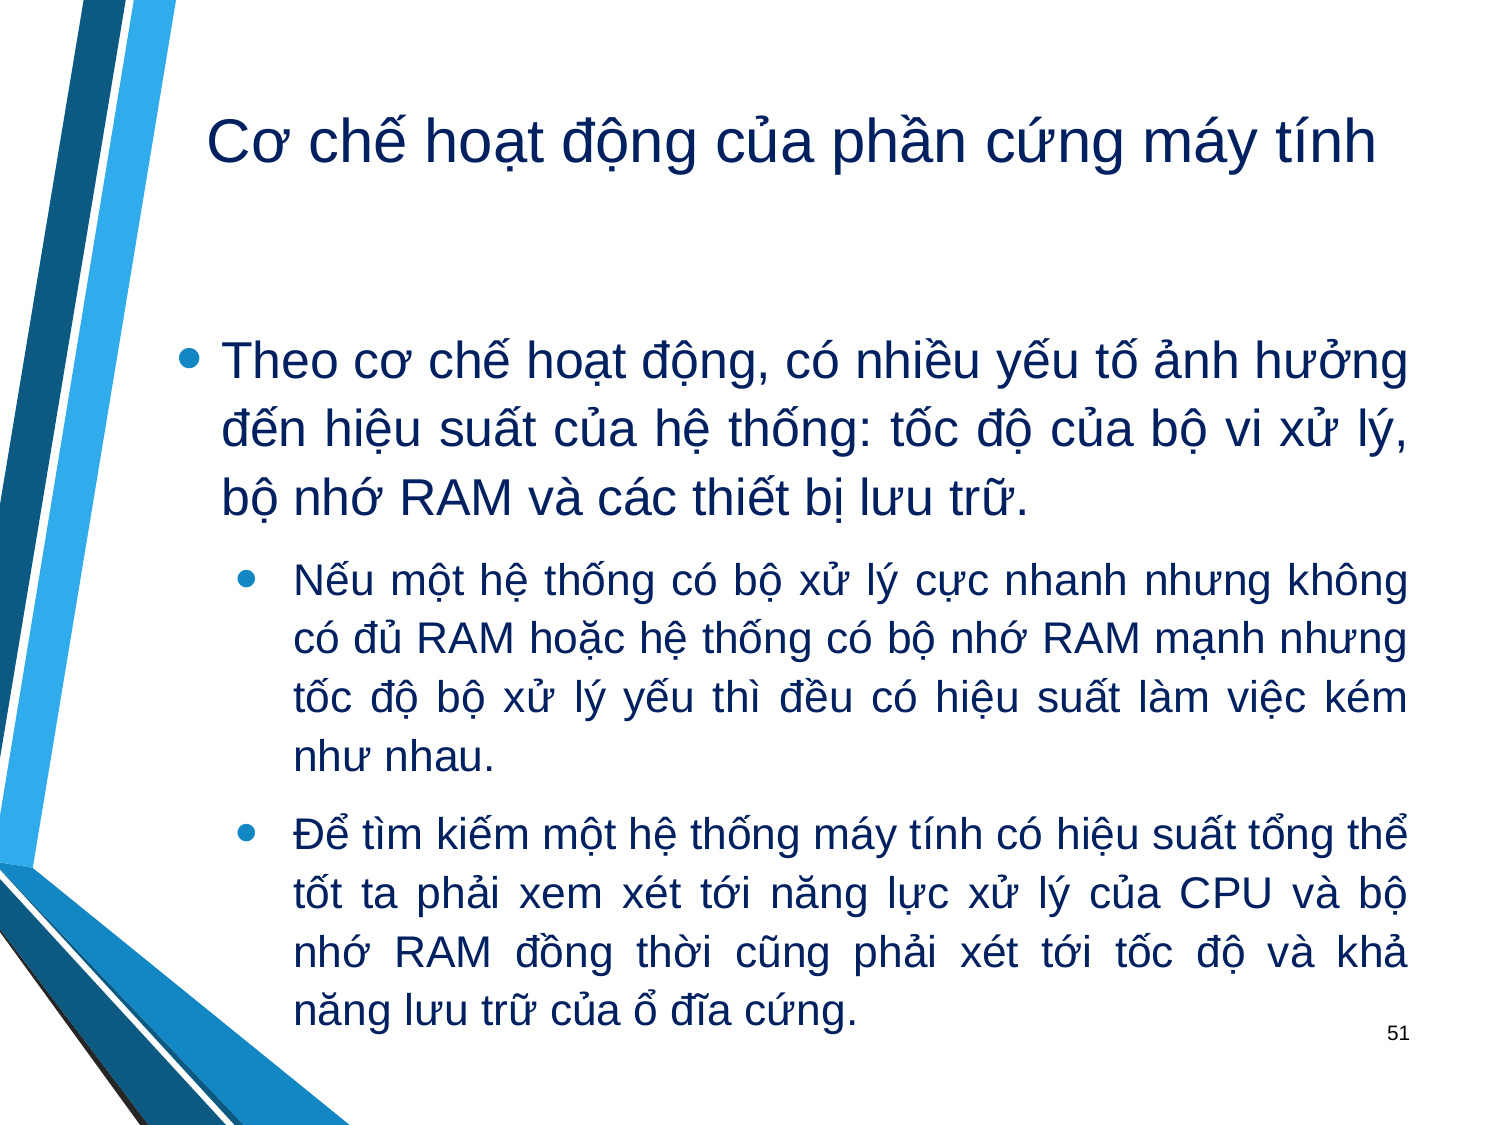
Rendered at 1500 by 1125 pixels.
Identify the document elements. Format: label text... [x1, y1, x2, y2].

title Cơ chế hoạt động của phần cứng máy tính [161, 75, 1425, 200]
slide_number 51 [1354, 1001, 1425, 1062]
list Theo cơ chế hoạt động, có nhiều yếu tố ảnh hưởng đến hiệu suất của hệ thống: tốc độ của bộ vi xử lý, bộ nhớ RAM và các thiết bị lưu trữ. Nếu một hệ thống có bộ xử lý cực nhanh nhưng không có đủ RAM hoặc hệ thống có bộ nhớ RAM mạnh nhưng tốc độ bộ xử lý yếu thì đều có hiệu suất làm việc kém như nhau. Để tìm kiếm một hệ thống máy tính có hiệu suất tổng thể tốt ta phải xem xét tới năng lực xử lý của CPU và bộ nhớ RAM đồng thời cũng phải xét tới tốc độ và khả năng lưu trữ của ổ đĩa cứng. [161, 313, 1425, 1050]
